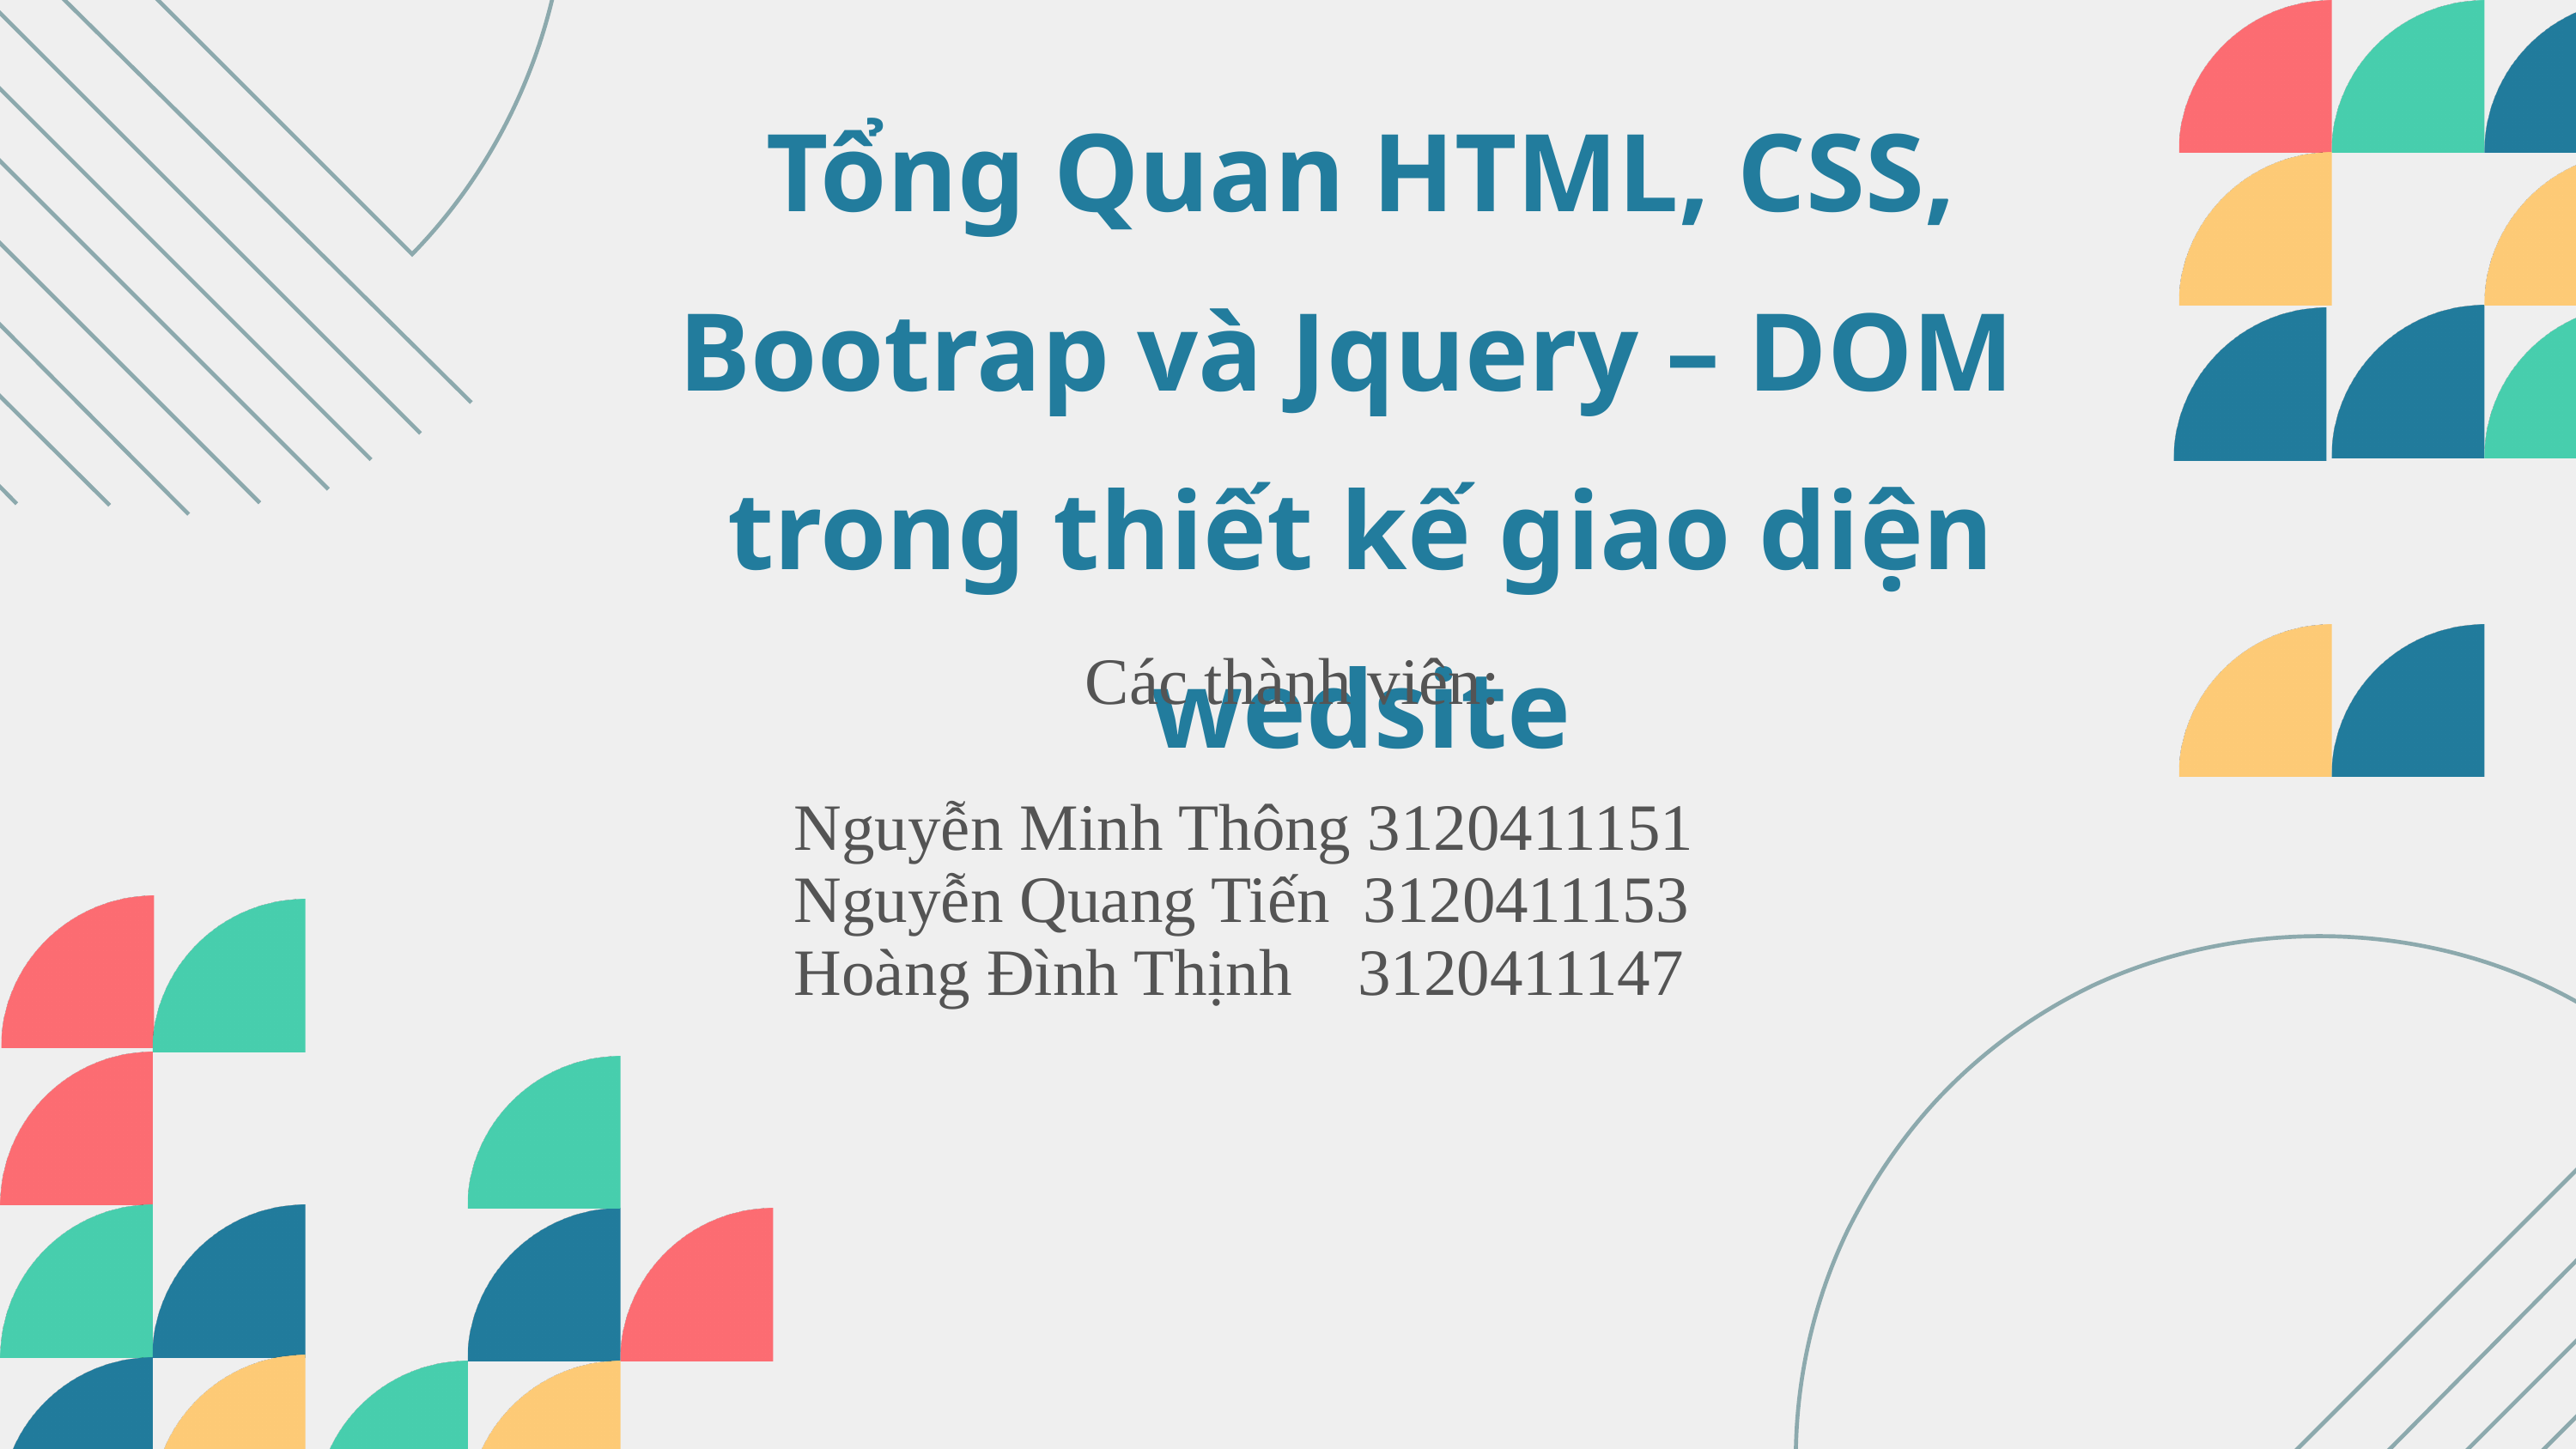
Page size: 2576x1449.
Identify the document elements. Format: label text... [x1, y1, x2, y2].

text_box [2178, 0, 2331, 152]
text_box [0, 0, 721, 13]
text_box [2331, 624, 2485, 778]
text_box Tổng Quan HTML, CSS, Bootrap và Jquery – DOM trong thiết kế giao diện wedsite [554, 54, 2169, 770]
text_box [152, 1355, 306, 1449]
text_box [0, 1204, 152, 1357]
text_box [2178, 624, 2331, 778]
text_box [2331, 305, 2484, 458]
text_box [467, 1056, 621, 1209]
text_box [152, 1204, 306, 1355]
text_box [620, 1208, 774, 1361]
text_box [152, 899, 306, 1052]
text_box [2331, 0, 2484, 153]
text_box [2484, 0, 2576, 152]
text_box Các thành viên: Nguyễn Minh Thông 3120411151 Nguyễn Quang Tiến 3120411153 Hoàng Đình Thịnh 3120411147 [793, 645, 1808, 1009]
text_box [2484, 152, 2576, 305]
text_box [2484, 305, 2576, 458]
text_box [0, 1357, 153, 1449]
text_box [315, 1361, 467, 1449]
text_box [2178, 152, 2332, 306]
text_box [1, 895, 155, 1048]
text_box [0, 1052, 153, 1204]
text_box [467, 1209, 620, 1361]
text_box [1603, 1014, 2576, 1449]
text_box [467, 1361, 621, 1449]
text_box [2173, 307, 2327, 461]
